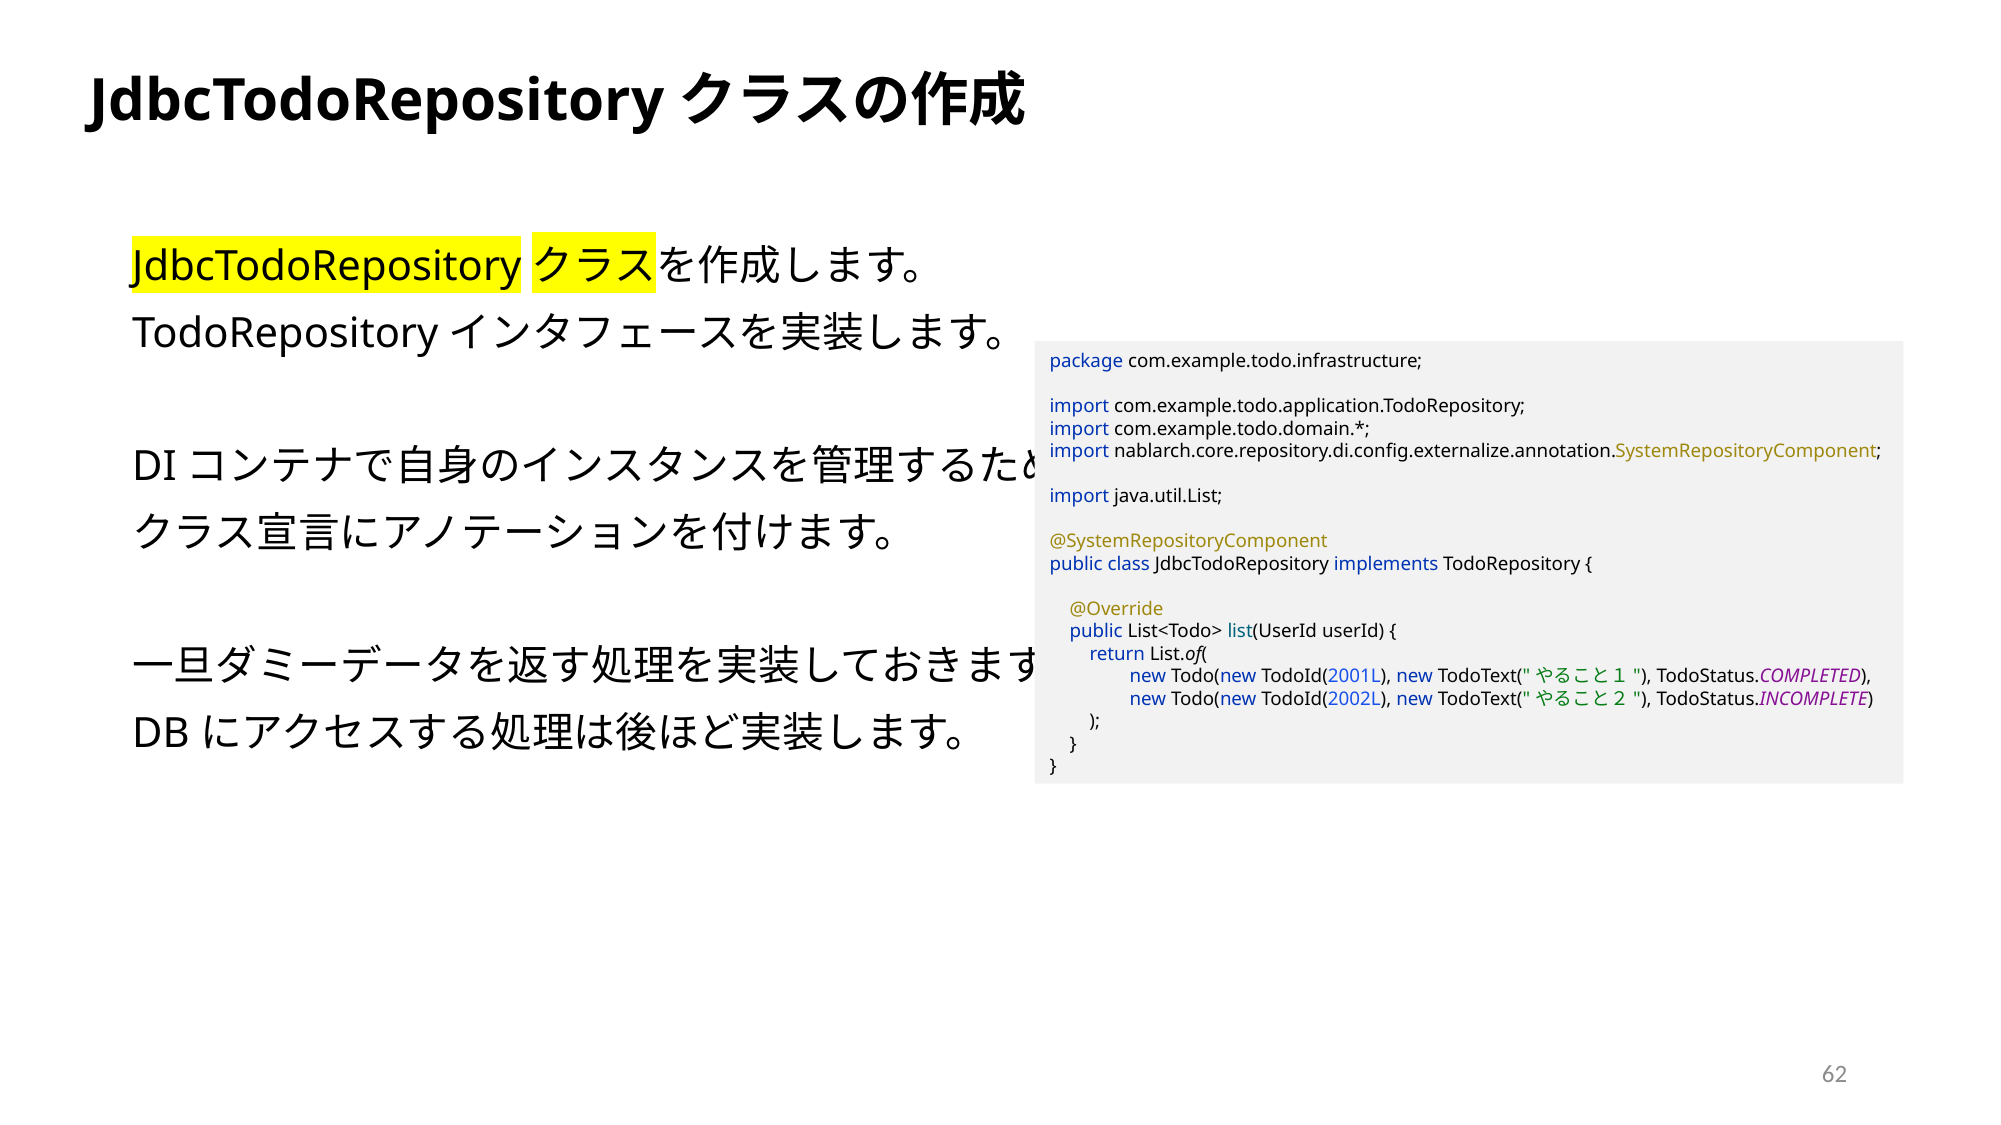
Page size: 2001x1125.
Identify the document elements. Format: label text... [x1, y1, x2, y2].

slide_number 62 [1412, 1042, 1863, 1103]
text_box JdbcTodoRepositoryクラスを作成します。 TodoRepositoryインタフェースを実装します。 DIコンテナで自身のインスタンスを管理するため クラス宣言にアノテーションを付けます。 一旦ダミーデータを返す処理を実装しておきます。 DBにアクセスする処理は後ほど実装します。 [117, 214, 1904, 763]
text_box package com.example.todo.infrastructure; import com.example.todo.application.TodoRepository; import com.example.todo.domain.*; import nablarch.core.repository.di.config.externalize.annotation.SystemRepositoryComponent; import java.util.List; @SystemRepositoryComponent public class JdbcTodoRepository implements TodoRepository { @Override public List<Todo> list(UserId userId) { return List.of( new Todo(new TodoId(2001L), new TodoText("やること１"), TodoStatus.COMPLETED), new Todo(new TodoId(2002L), new TodoText("やること２"), TodoStatus.INCOMPLETE) ); } } [1034, 341, 1904, 784]
text_box JdbcTodoRepositoryクラスの作成 [75, 54, 1614, 140]
